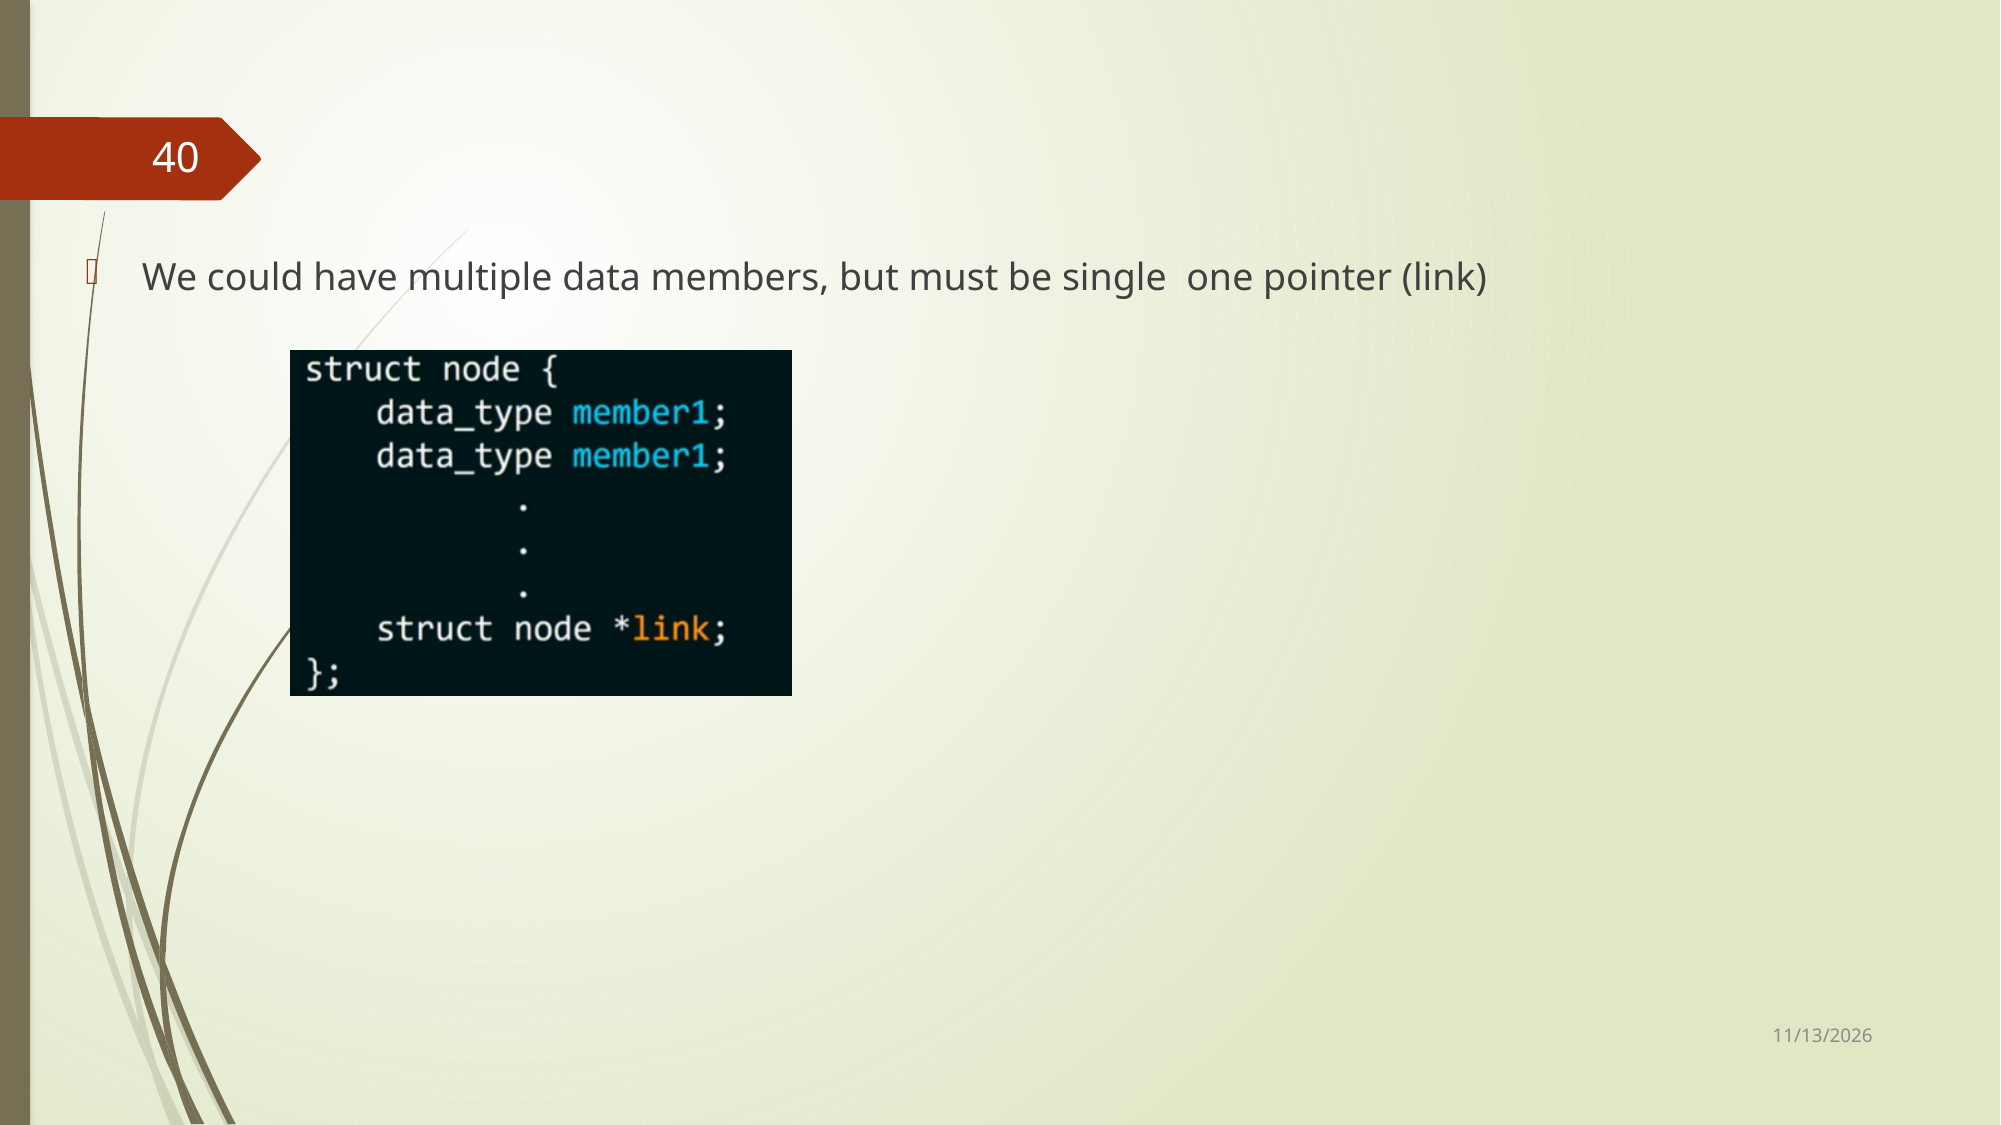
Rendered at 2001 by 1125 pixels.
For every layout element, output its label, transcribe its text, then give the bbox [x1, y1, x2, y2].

slide_number 40 [87, 129, 216, 190]
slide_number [1699, 1005, 1888, 1067]
picture [290, 349, 793, 696]
list We could have multiple data members, but must be single one pointer (link) [70, 245, 1888, 1067]
